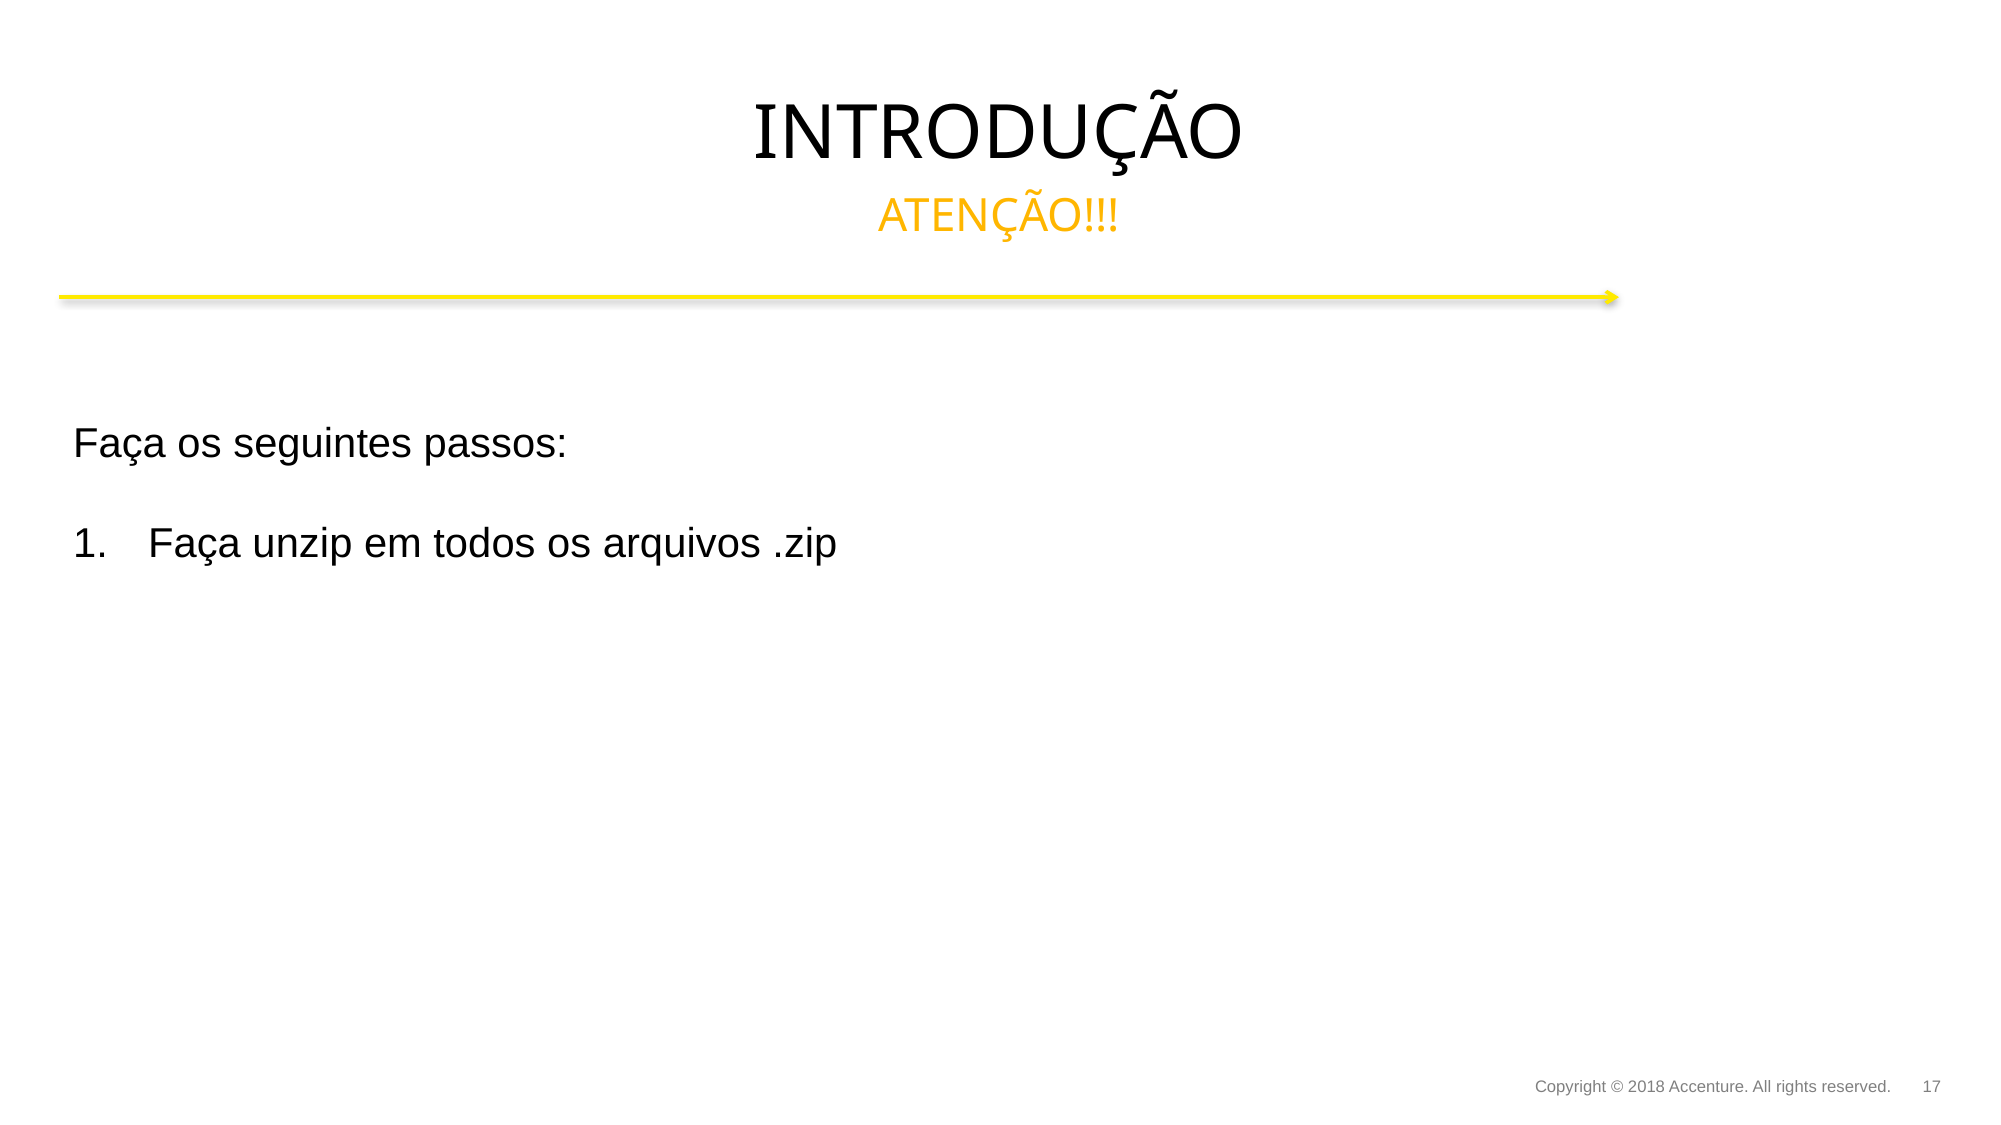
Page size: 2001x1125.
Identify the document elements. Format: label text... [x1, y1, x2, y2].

slide_number 17 [1905, 1072, 1942, 1099]
text_box Faça os seguintes passos: Faça unzip em todos os arquivos .zip [58, 408, 1619, 574]
title introdução [58, 90, 1941, 181]
footer Copyright © 2018 Accenture. All rights reserved. [1212, 1072, 1892, 1099]
list ATENÇÃO!!! [58, 185, 1941, 252]
